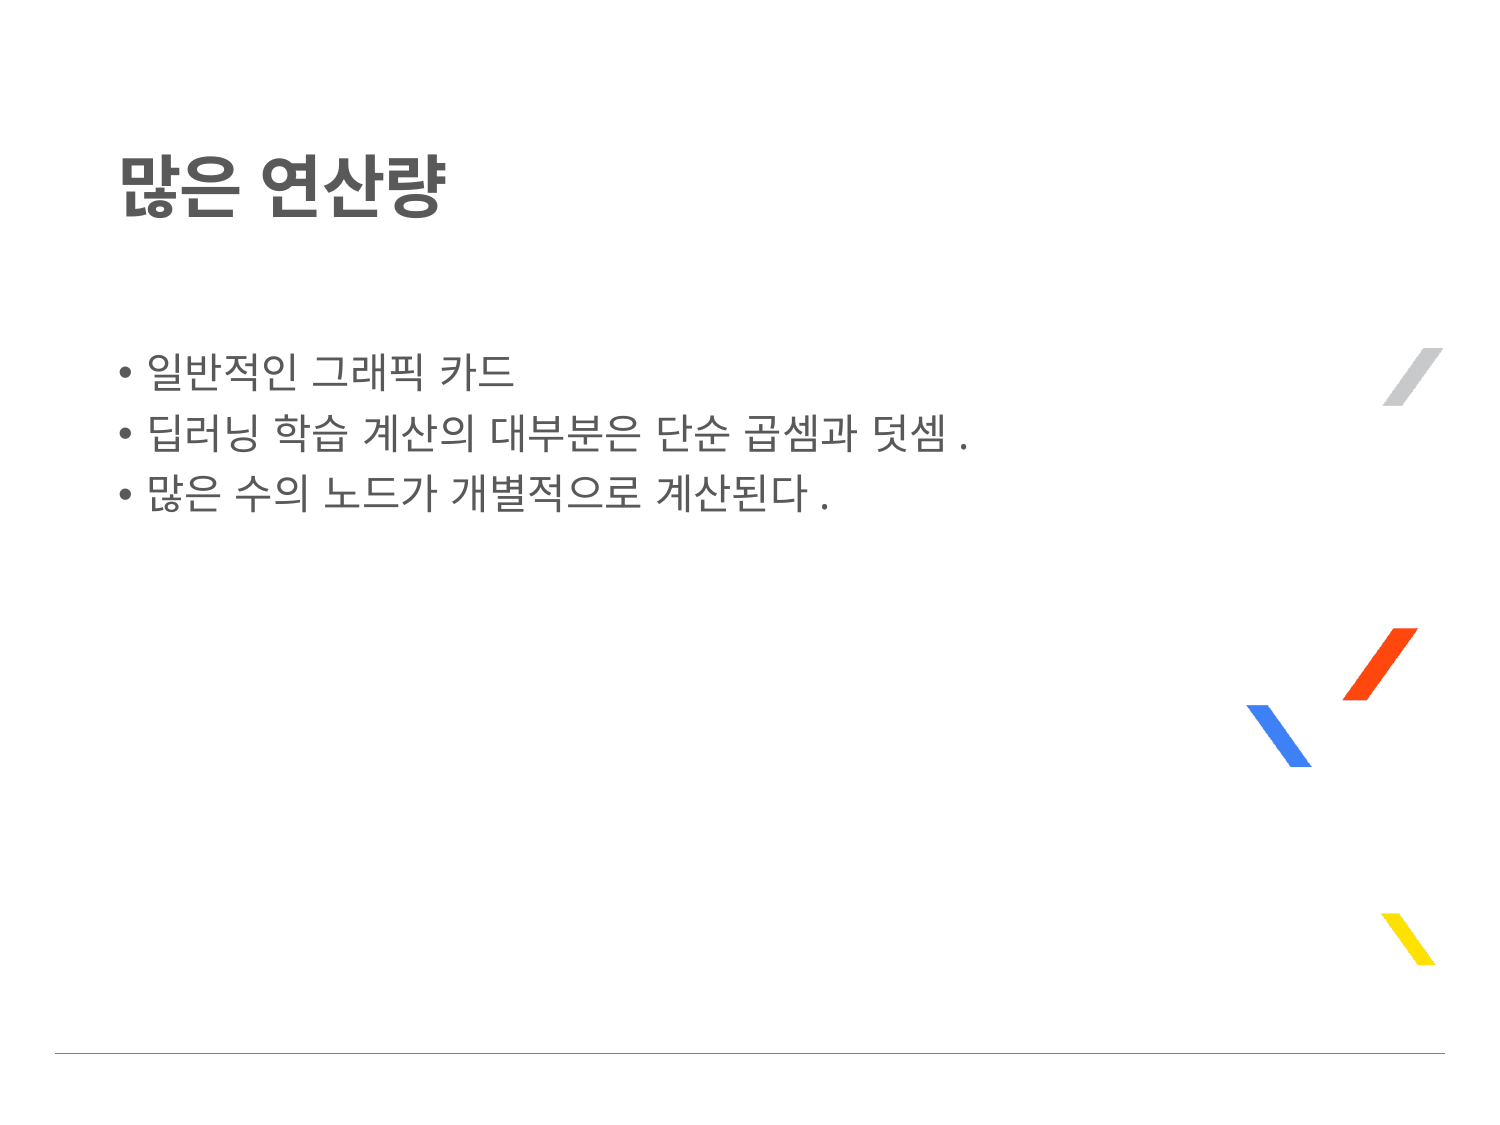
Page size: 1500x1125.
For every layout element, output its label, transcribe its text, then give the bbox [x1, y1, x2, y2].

list 일반적인 그래픽 카드 딥러닝 학습 계산의 대부분은 단순 곱셈과 덧셈. 많은 수의 노드가 개별적으로 계산된다. [103, 345, 1397, 1059]
title 많은 연산량 [103, 137, 1397, 244]
picture [1397, 348, 1443, 965]
